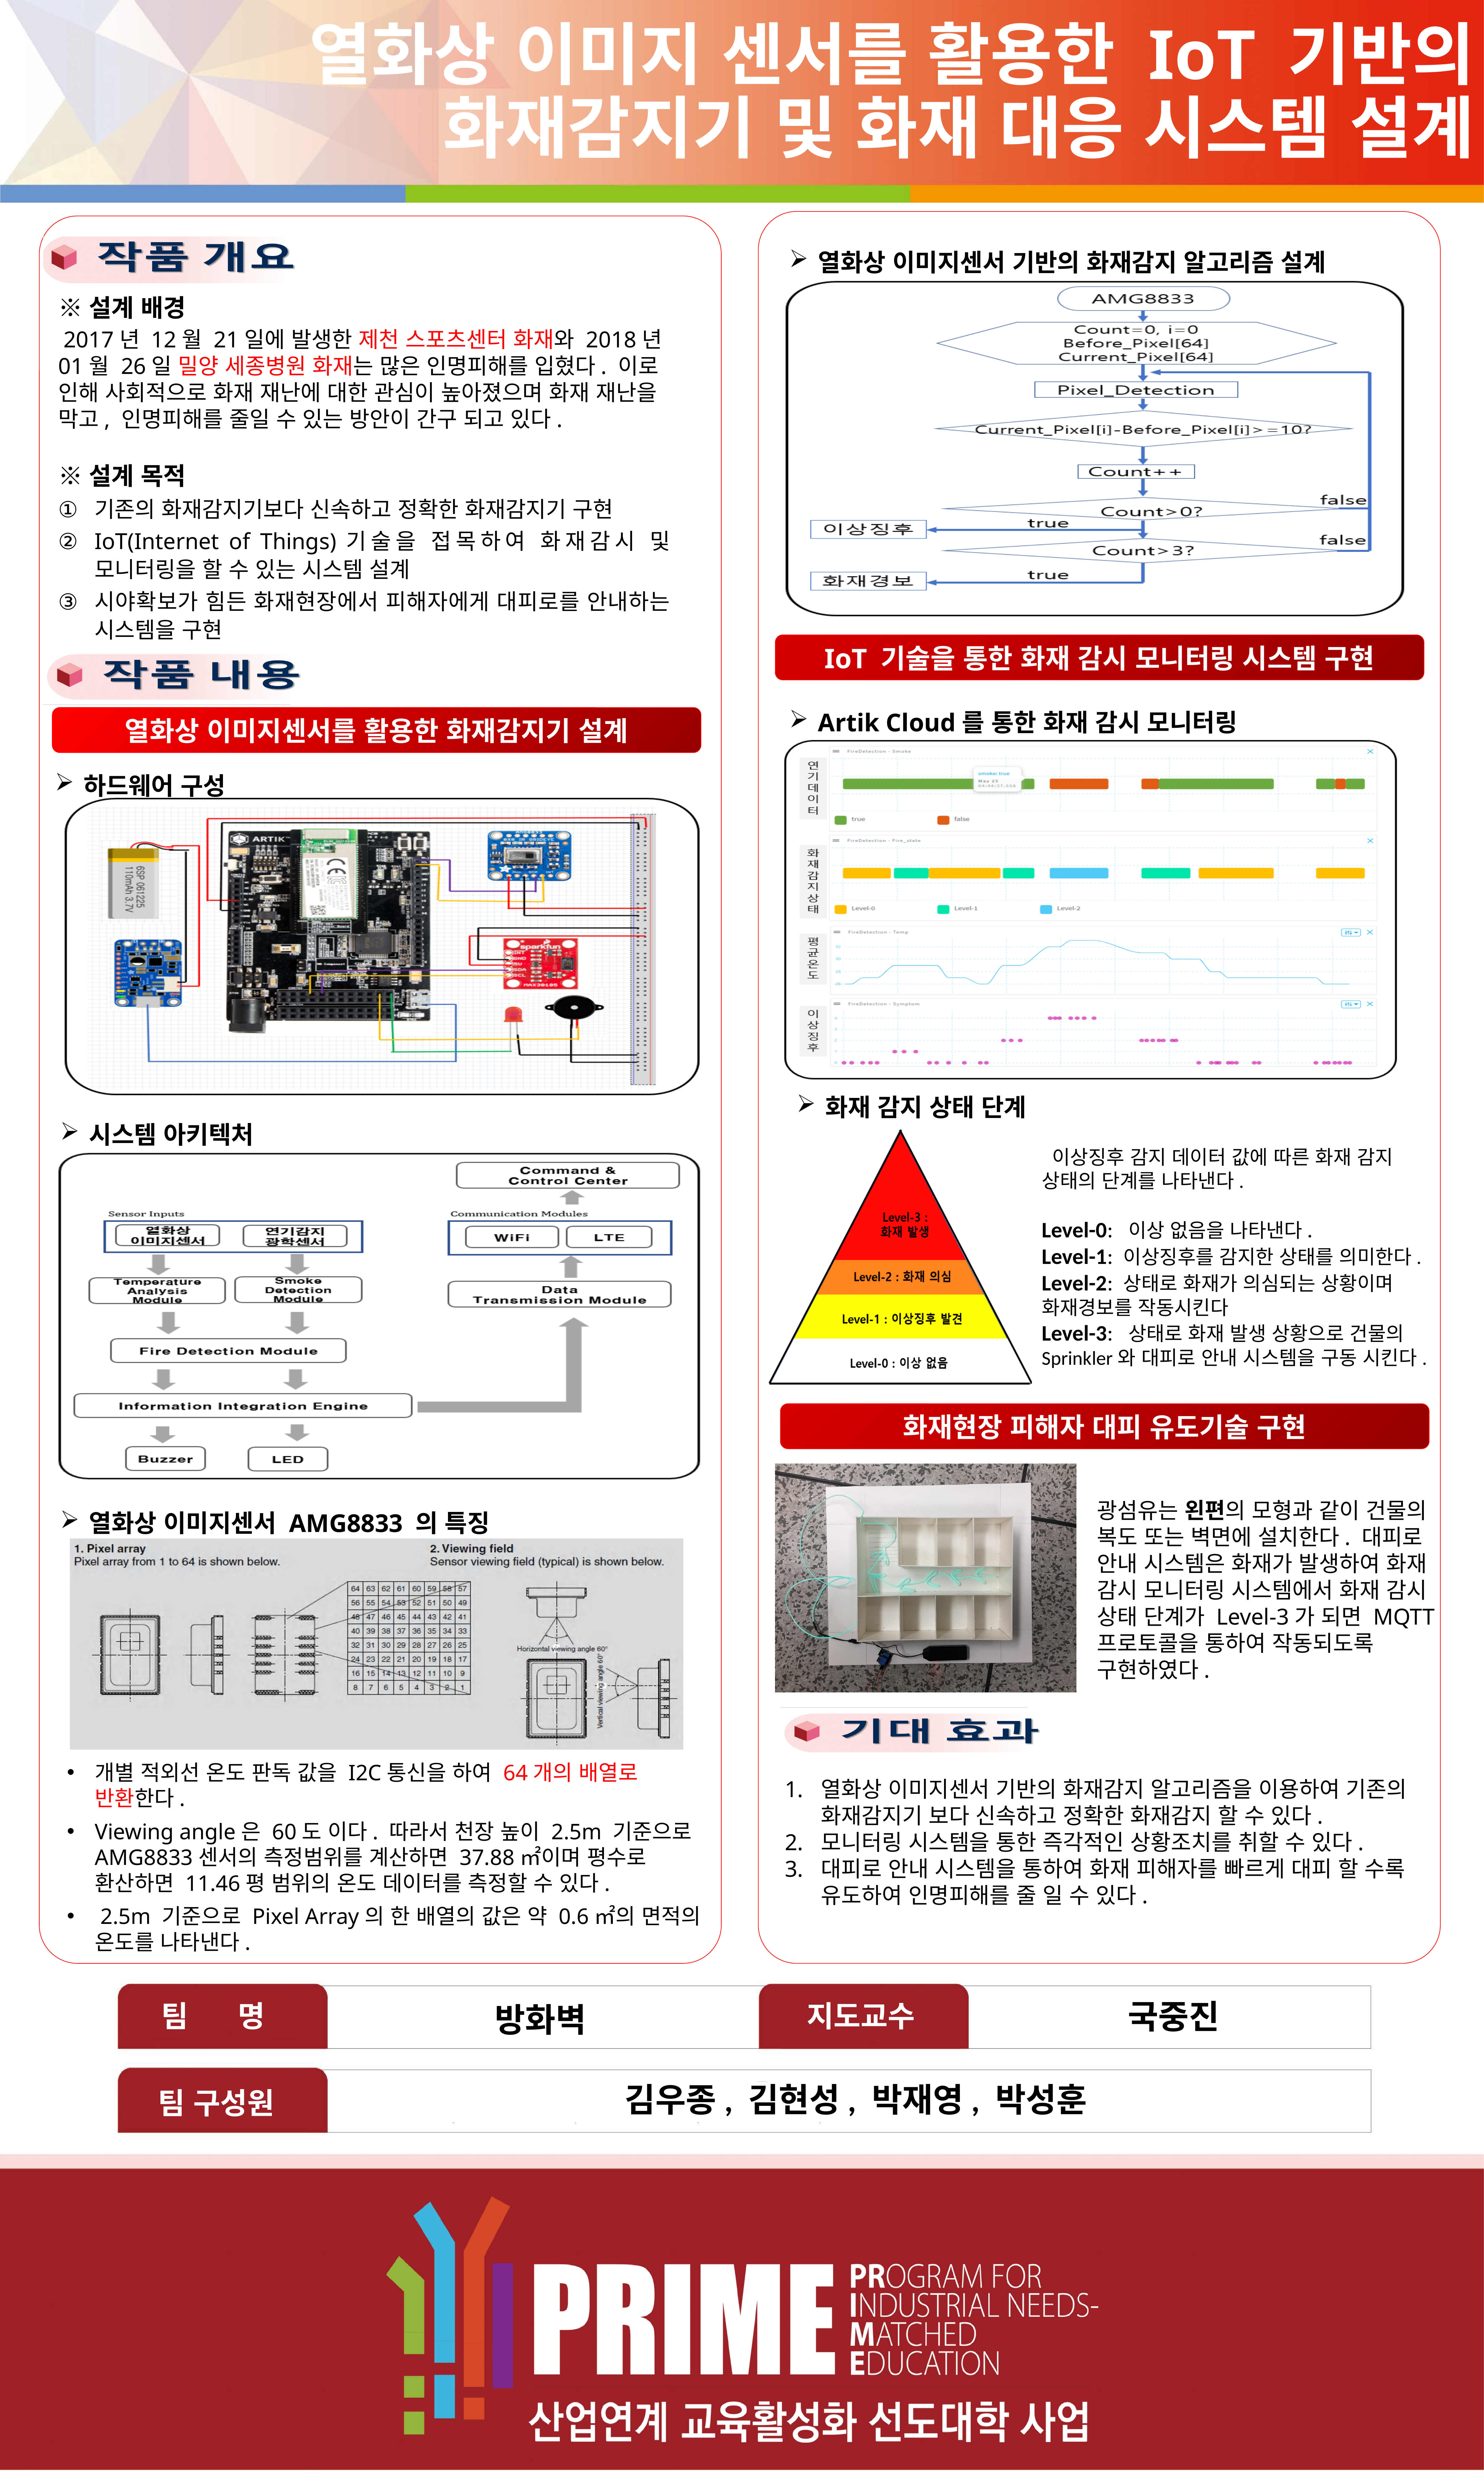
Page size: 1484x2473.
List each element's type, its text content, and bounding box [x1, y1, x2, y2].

picture [775, 1464, 1076, 1692]
picture [50, 1150, 708, 1484]
picture [70, 1538, 683, 1750]
text_box 개별 적외선 온도 판독 값을 I2C통신을 하여 64개의 배열로 반환한다. Viewing angle은 60도 이다. 따라서 천장 높이 2.5m 기준으로 AMG8833센서의 측정범위를 계산하면 37.88㎡이며 평수로 환산하면 11.46평 범위의 온도 데이터를 측정할 수 있다. 2.5m 기준으로 Pixel Array의 한 배열의 값은 약 0.6㎡의 면적의 온도를 나타낸다. [63, 1963, 715, 1983]
picture [0, 22, 1484, 2470]
list 김우종, 김현성, 박재영, 박성훈 [343, 2072, 1369, 2130]
picture [43, 646, 334, 714]
picture [43, 237, 326, 301]
picture [781, 279, 1412, 621]
picture [780, 1707, 1071, 1764]
list 방화벽 [343, 1992, 738, 2050]
picture [55, 797, 708, 1098]
picture [781, 738, 1400, 1083]
picture [764, 1125, 1032, 1389]
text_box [39, 211, 1440, 1963]
text_box [0, 0, 1484, 22]
text_box [35, 22, 1484, 30]
title 열화상 이미지 센서를 활용한 IoT 기반의 화재감지기 및 화재 대응 시스템 설계 [199, 30, 1479, 171]
list 국중진 [976, 1989, 1371, 2047]
text_box [1440, 781, 1484, 804]
